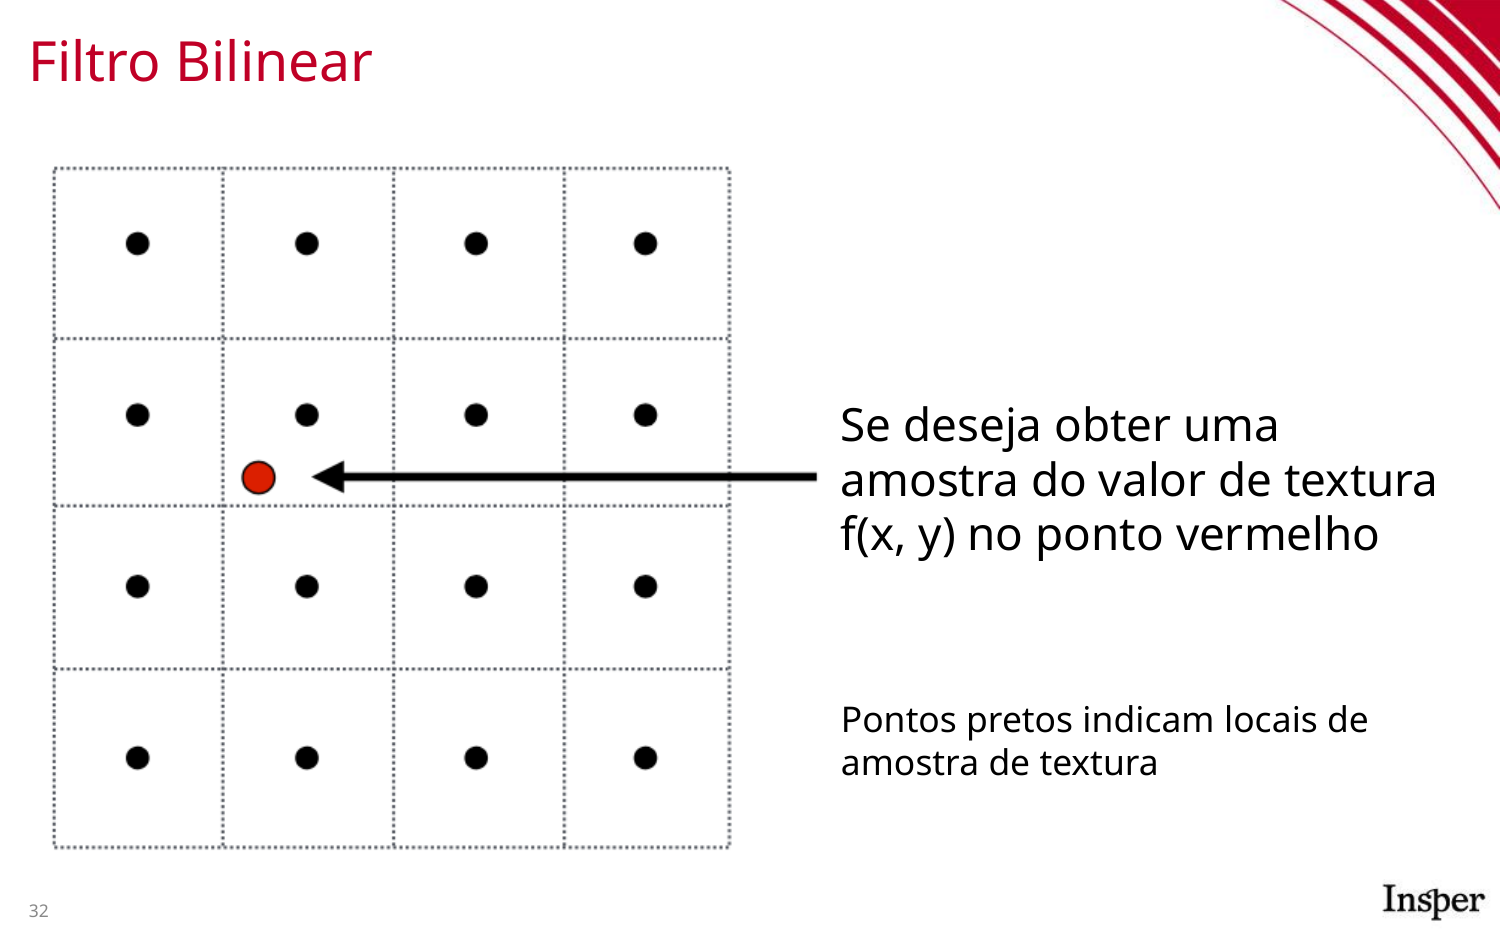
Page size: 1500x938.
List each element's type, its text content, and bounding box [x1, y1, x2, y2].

slide_number 32 [0, 887, 78, 938]
title Filtro Bilinear [13, 18, 1397, 104]
picture [38, 0, 1500, 938]
list Se deseja obter uma amostra do valor de textura f(x, y) no ponto vermelho Pontos pretos indicam locais de amostra de textura [831, 387, 1461, 876]
